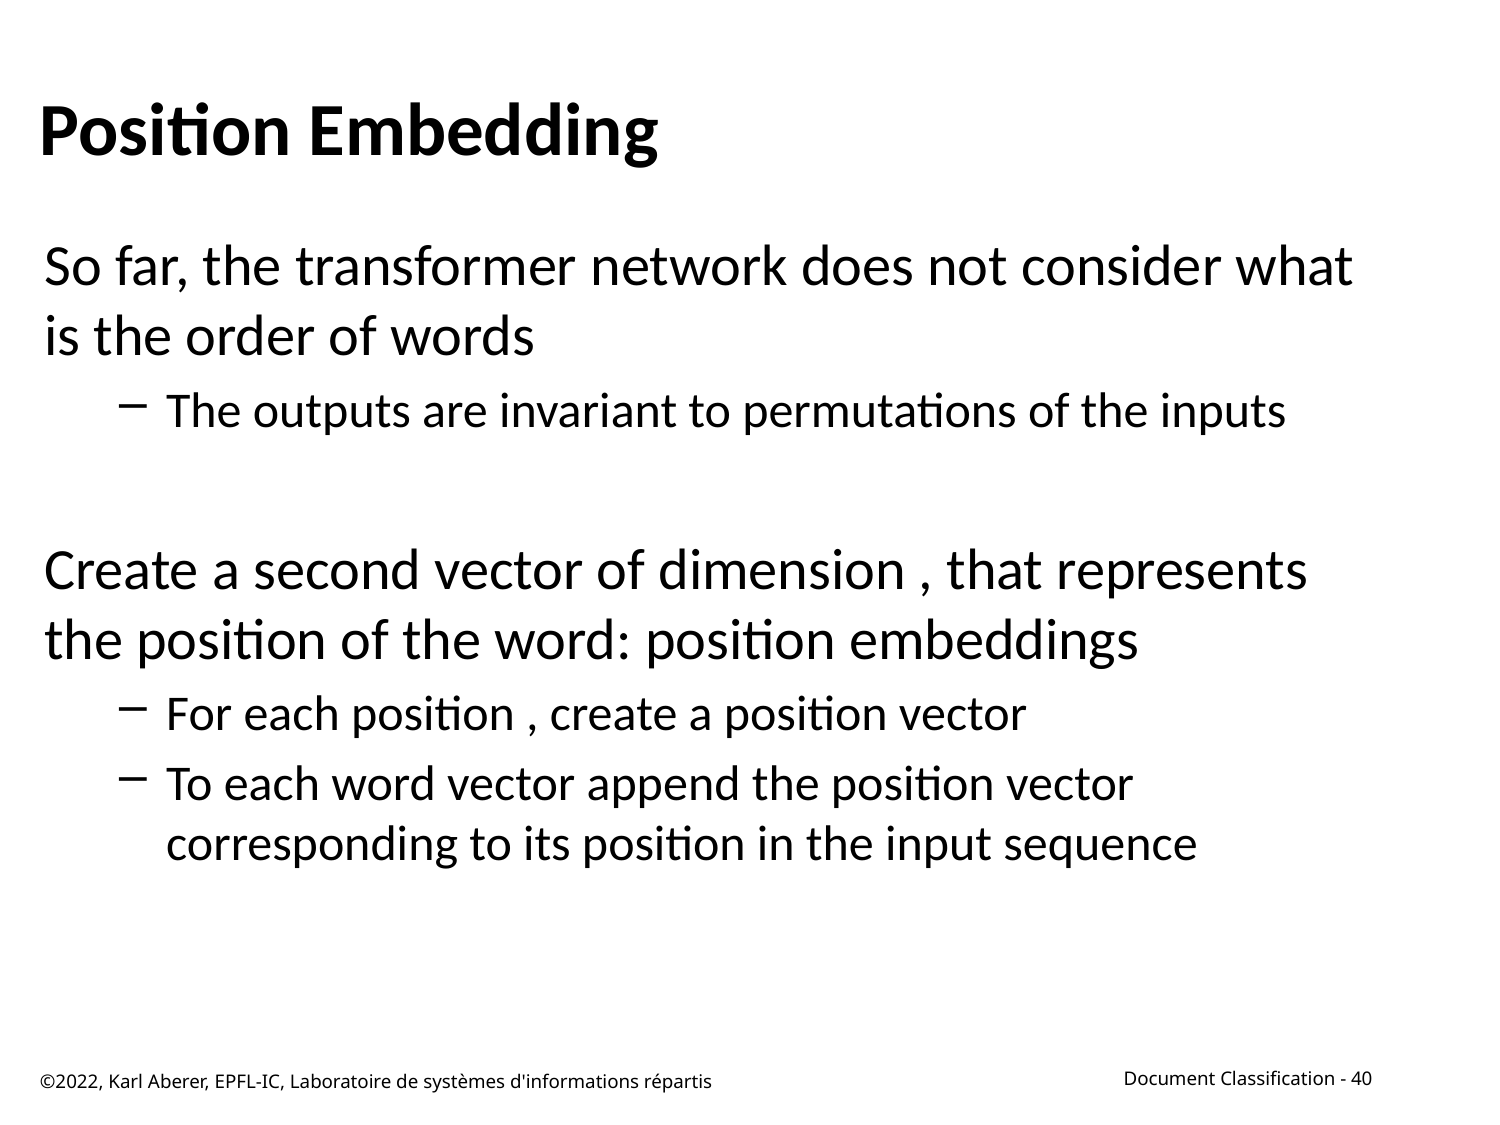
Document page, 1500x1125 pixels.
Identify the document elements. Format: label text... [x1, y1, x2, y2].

title Position Embedding [24, 49, 1388, 201]
footer ©2022, Karl Aberer, EPFL-IC, Laboratoire de systèmes d'informations répartis [24, 1062, 988, 1101]
